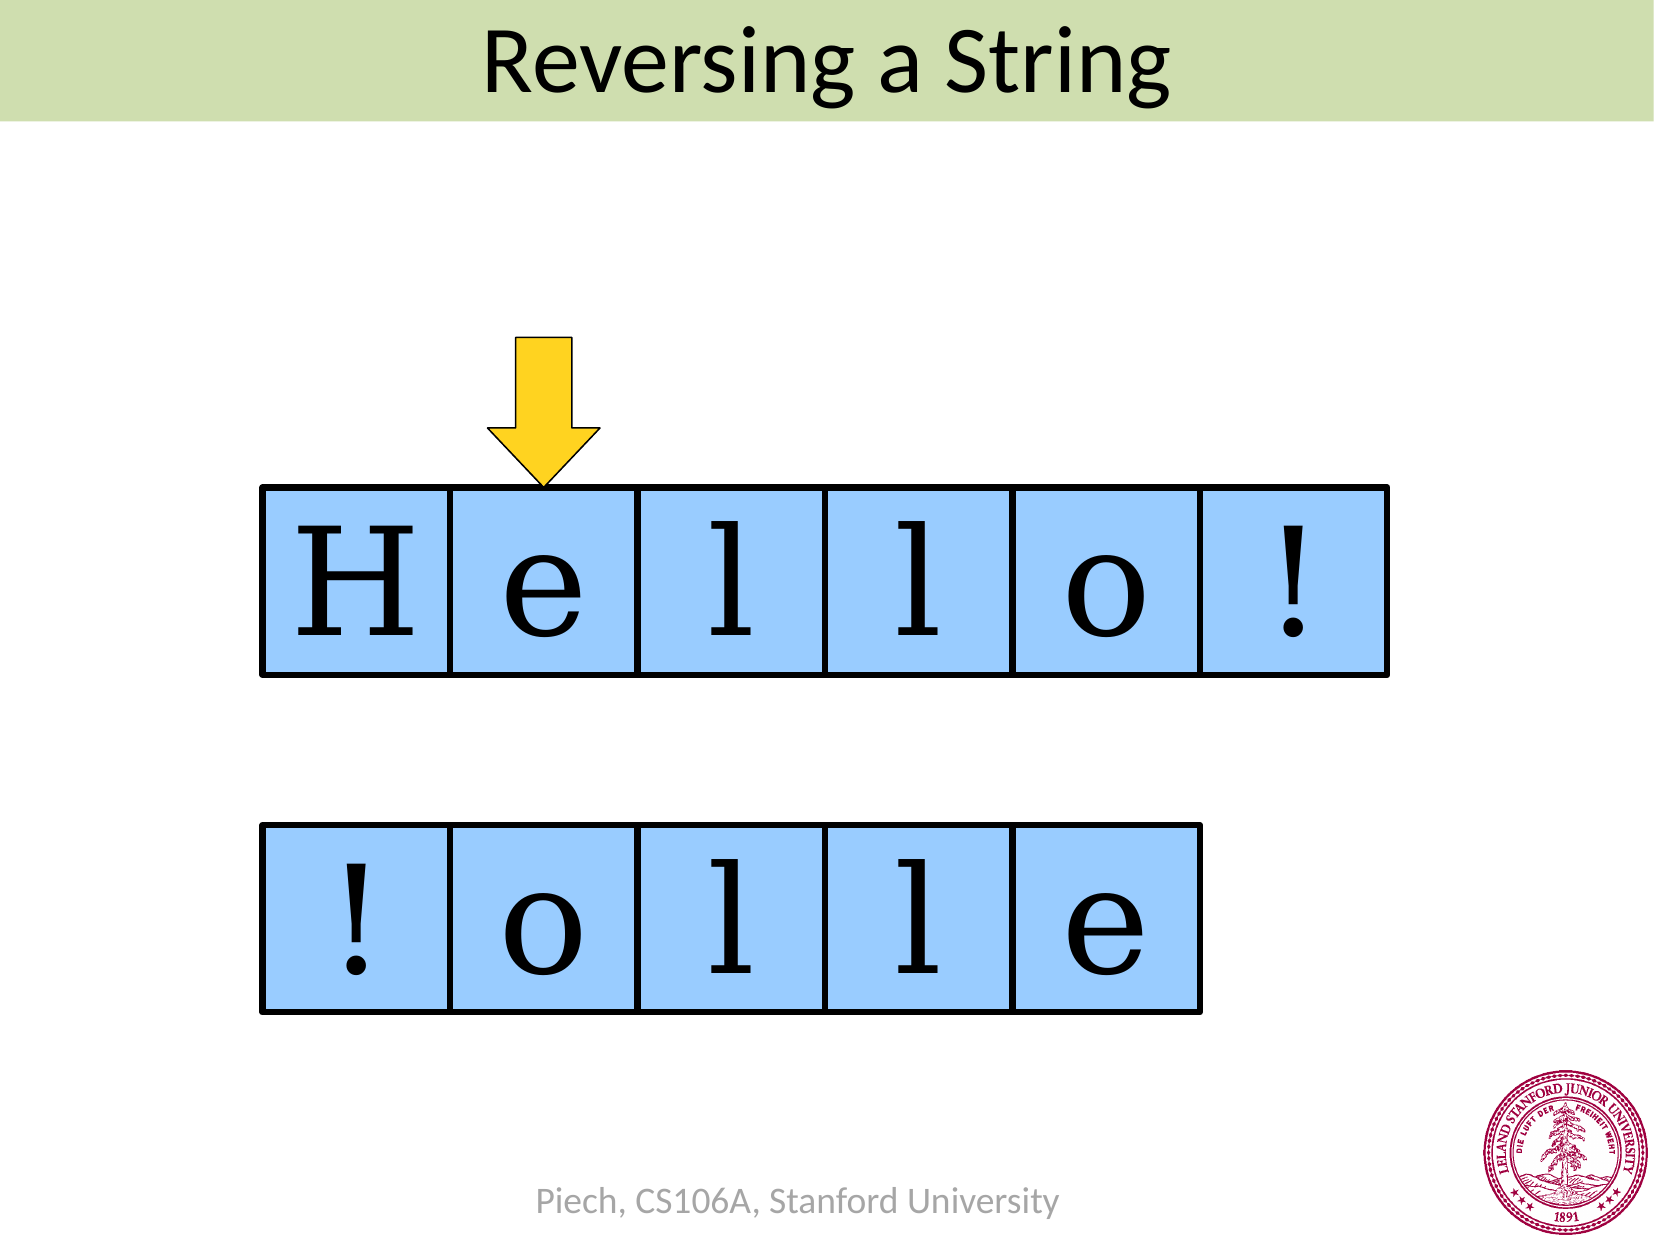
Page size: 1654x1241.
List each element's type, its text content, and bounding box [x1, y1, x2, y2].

picture [1483, 1070, 1648, 1235]
text_box l [637, 487, 825, 675]
text_box [487, 337, 601, 488]
text_box l [825, 487, 1012, 675]
text_box l [637, 825, 825, 1013]
text_box o [450, 825, 637, 1013]
text_box ! [1200, 487, 1388, 675]
text_box e [450, 487, 637, 675]
text_box l [825, 825, 1012, 1013]
text_box ! [262, 825, 450, 1013]
text_box Reversing a String [0, 0, 1654, 122]
text_box e [1012, 825, 1200, 1013]
text_box o [1012, 487, 1200, 675]
text_box H [262, 487, 450, 675]
